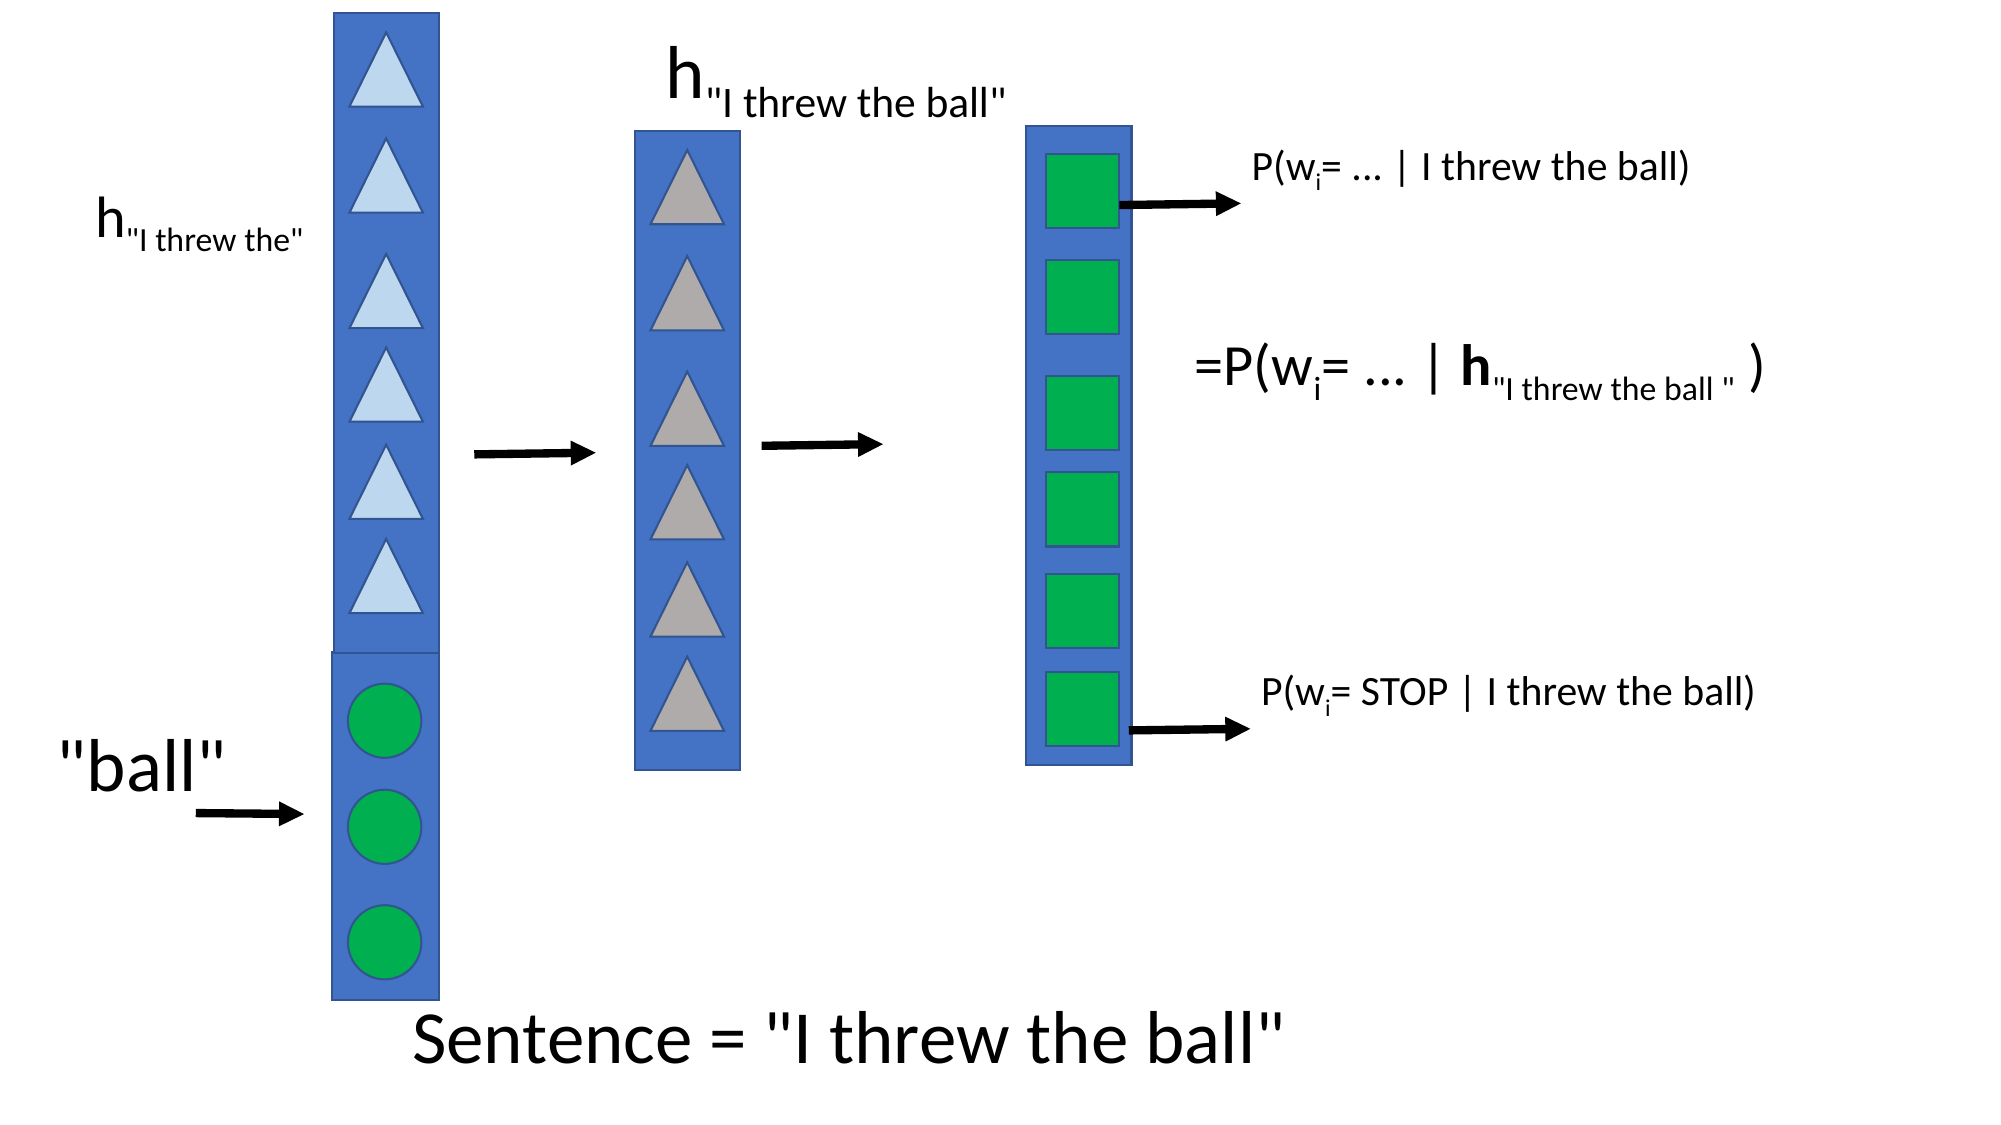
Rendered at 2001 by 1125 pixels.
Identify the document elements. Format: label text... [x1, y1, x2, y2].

text_box [1045, 671, 1120, 747]
text_box P(wi= STOP | I threw the ball) [1246, 656, 1802, 729]
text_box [333, 13, 439, 653]
text_box [648, 654, 726, 732]
text_box [1045, 471, 1120, 548]
text_box [1045, 375, 1120, 451]
text_box h"I threw the" [80, 171, 319, 266]
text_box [331, 651, 439, 1001]
text_box Sentence = "I threw the ball" [397, 981, 1302, 1086]
text_box [1045, 259, 1120, 335]
text_box h"I threw the ball" [650, 16, 1022, 134]
text_box "ball" [42, 708, 242, 814]
text_box [648, 147, 726, 226]
text_box [1045, 573, 1120, 649]
text_box [648, 253, 726, 332]
text_box [648, 462, 726, 541]
text_box [648, 559, 726, 638]
text_box P(wi= ... | I threw the ball) [1236, 131, 1793, 203]
text_box =P(wi= ... | h"I threw the ball " ) [1180, 319, 1822, 415]
text_box [1025, 125, 1133, 766]
text_box [1045, 153, 1120, 229]
text_box [648, 369, 726, 447]
text_box [634, 130, 741, 771]
